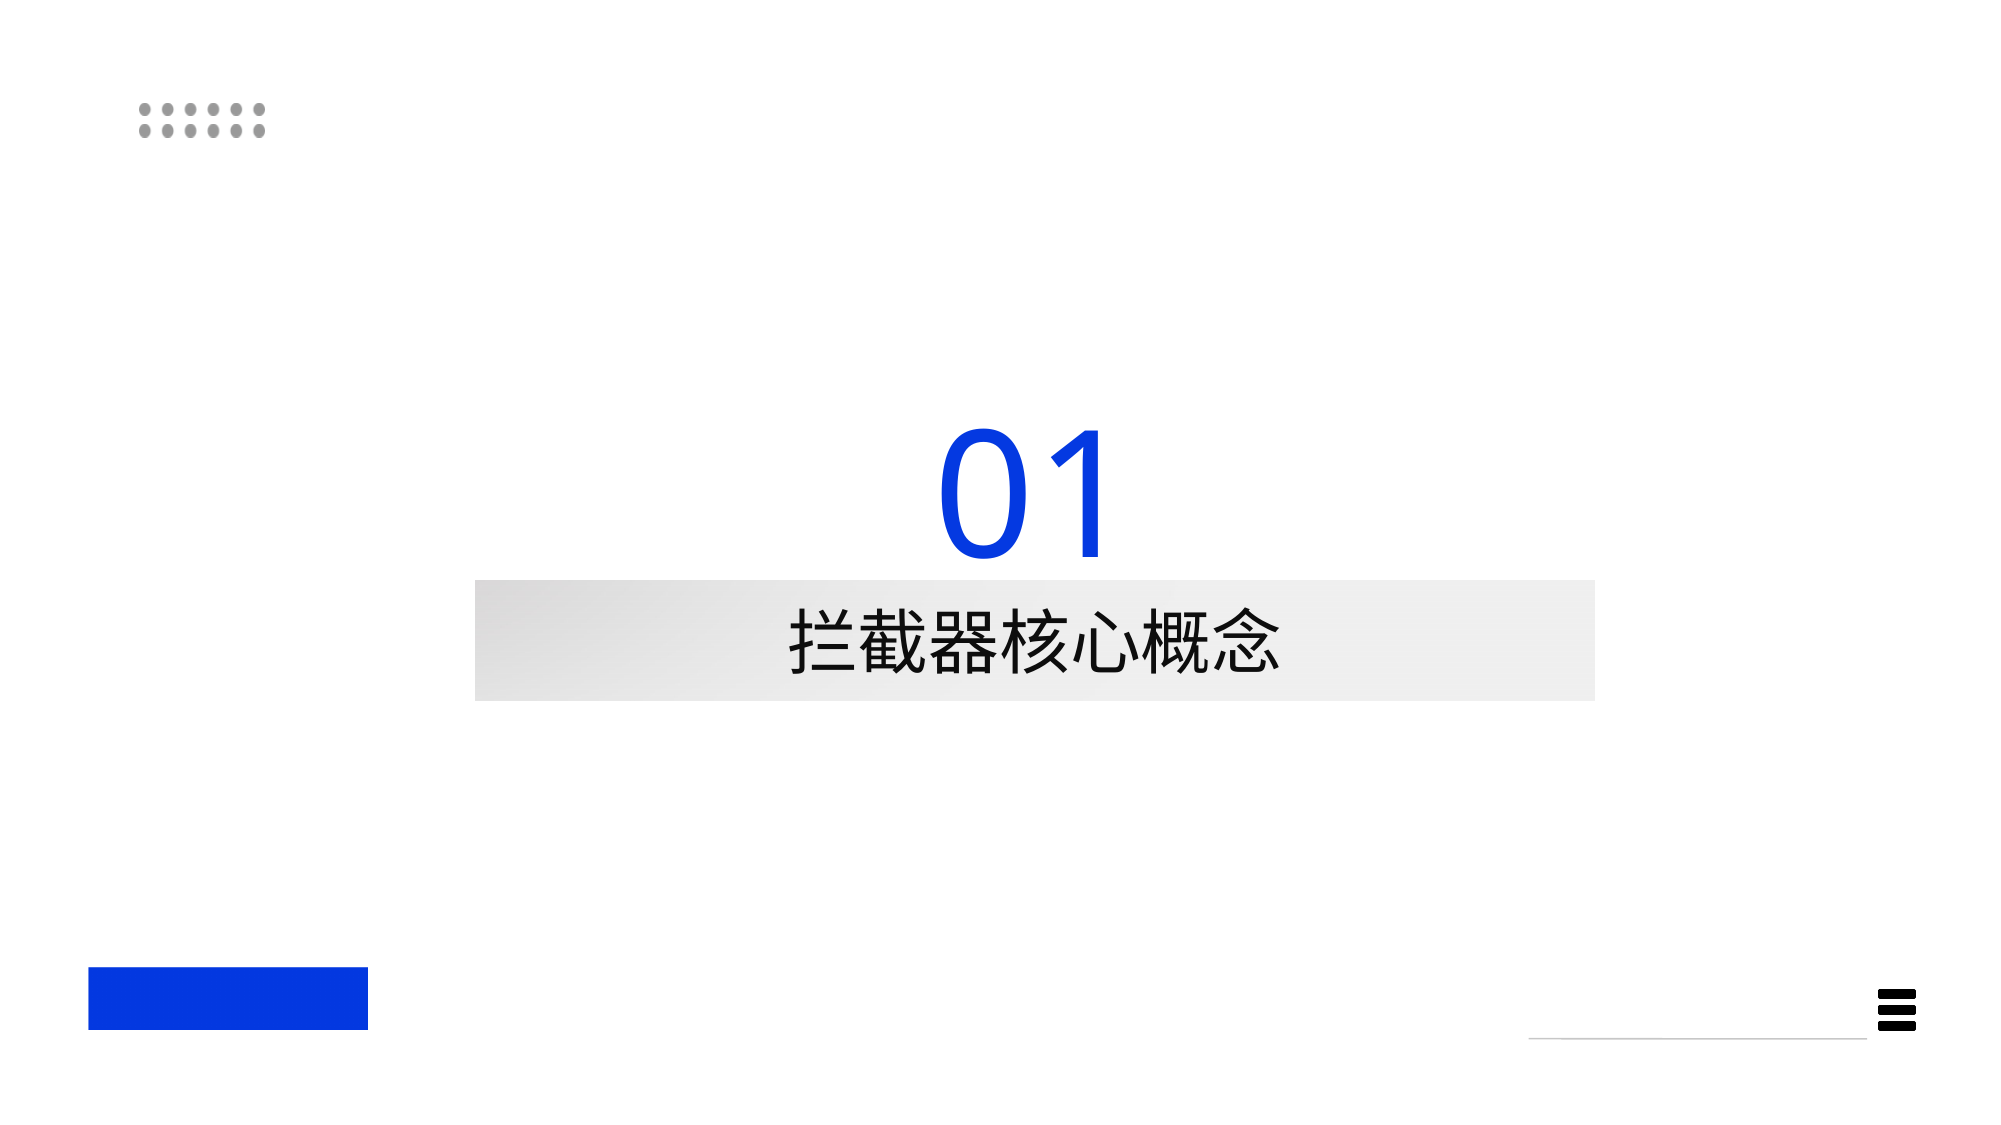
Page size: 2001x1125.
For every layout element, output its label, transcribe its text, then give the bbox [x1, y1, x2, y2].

picture [88, 967, 368, 1030]
picture [139, 103, 265, 116]
text_box 01 [902, 380, 1168, 580]
picture [139, 124, 265, 138]
text_box [1879, 1022, 1915, 1030]
text_box [1879, 1006, 1915, 1014]
picture [475, 580, 1595, 701]
text_box [1879, 990, 1915, 998]
